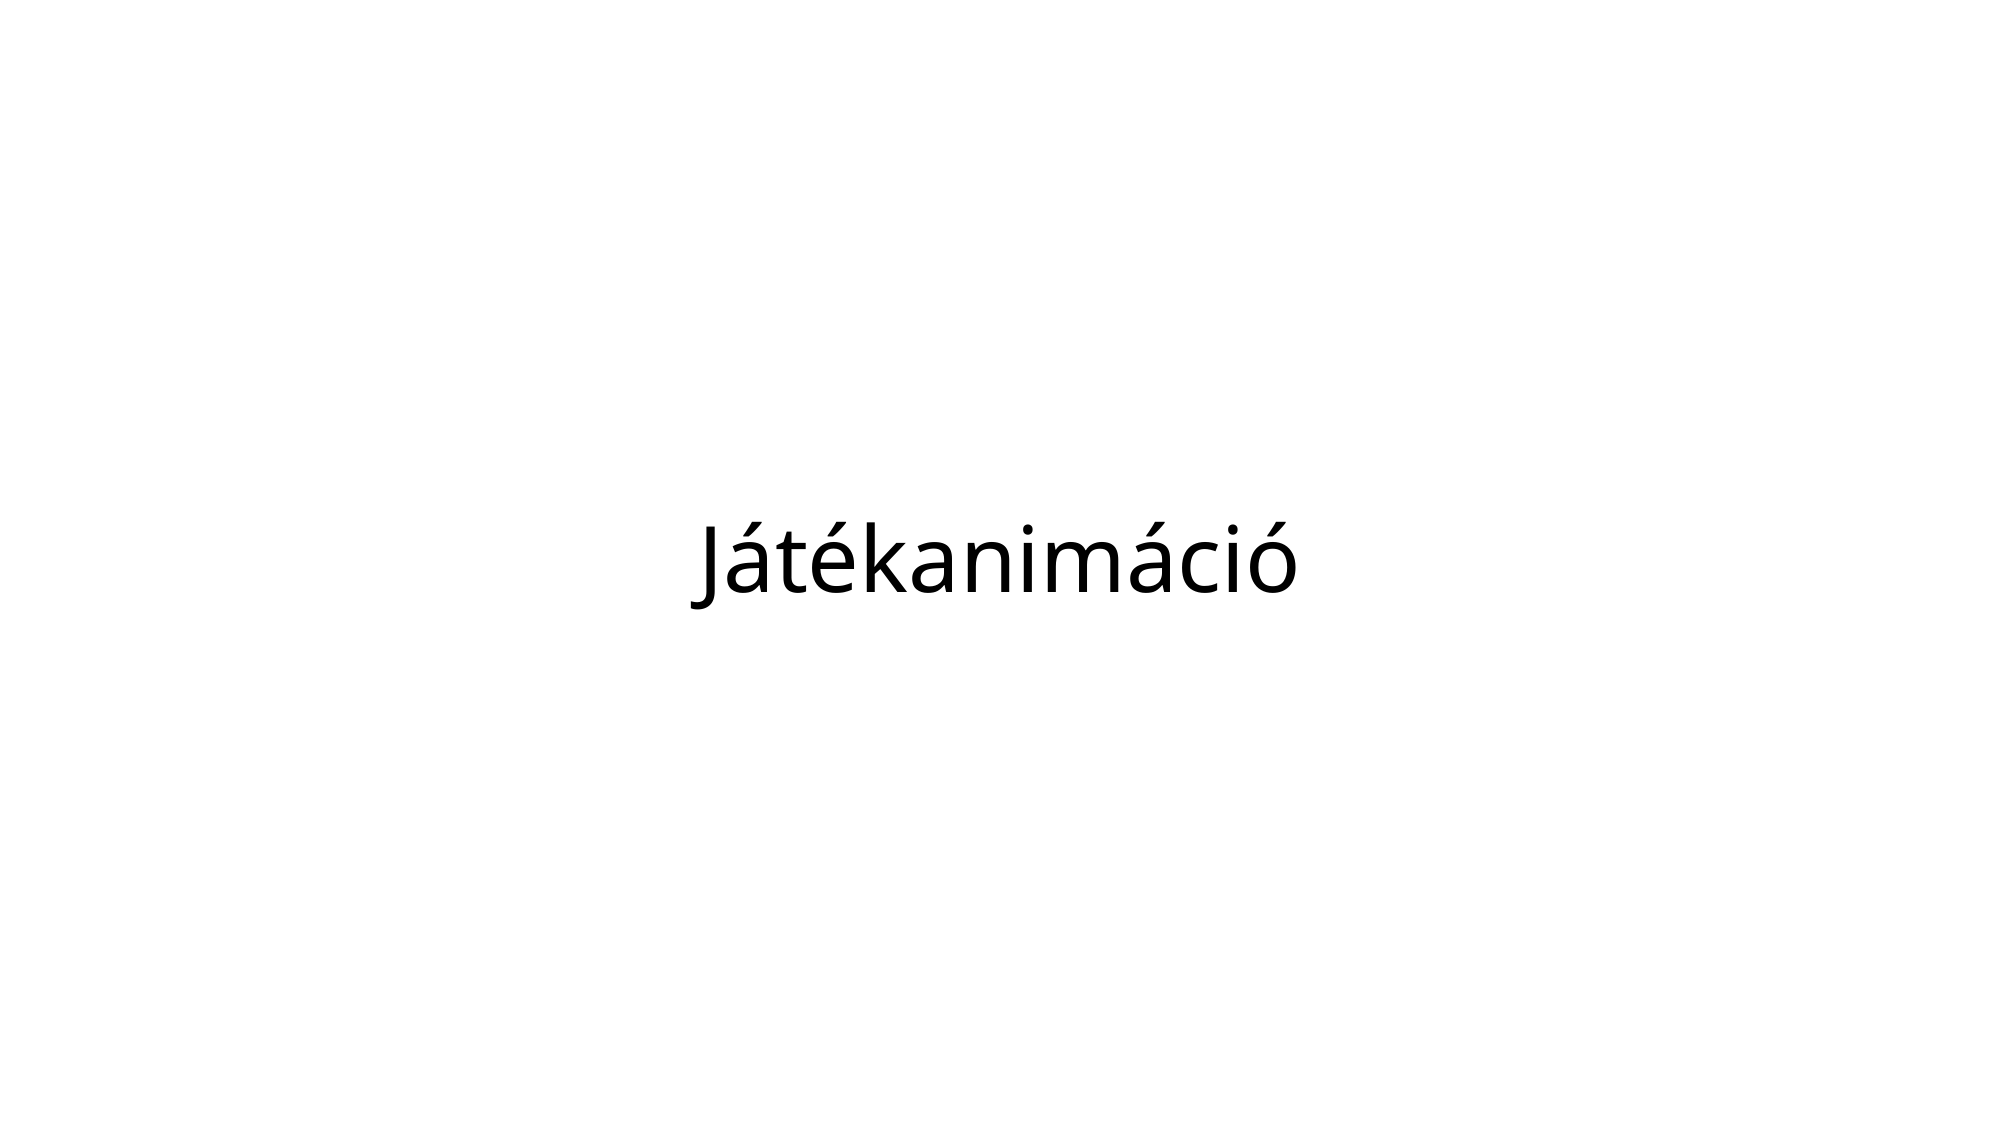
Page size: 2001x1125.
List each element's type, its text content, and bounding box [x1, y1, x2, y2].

title Játékanimáció [137, 453, 1863, 672]
